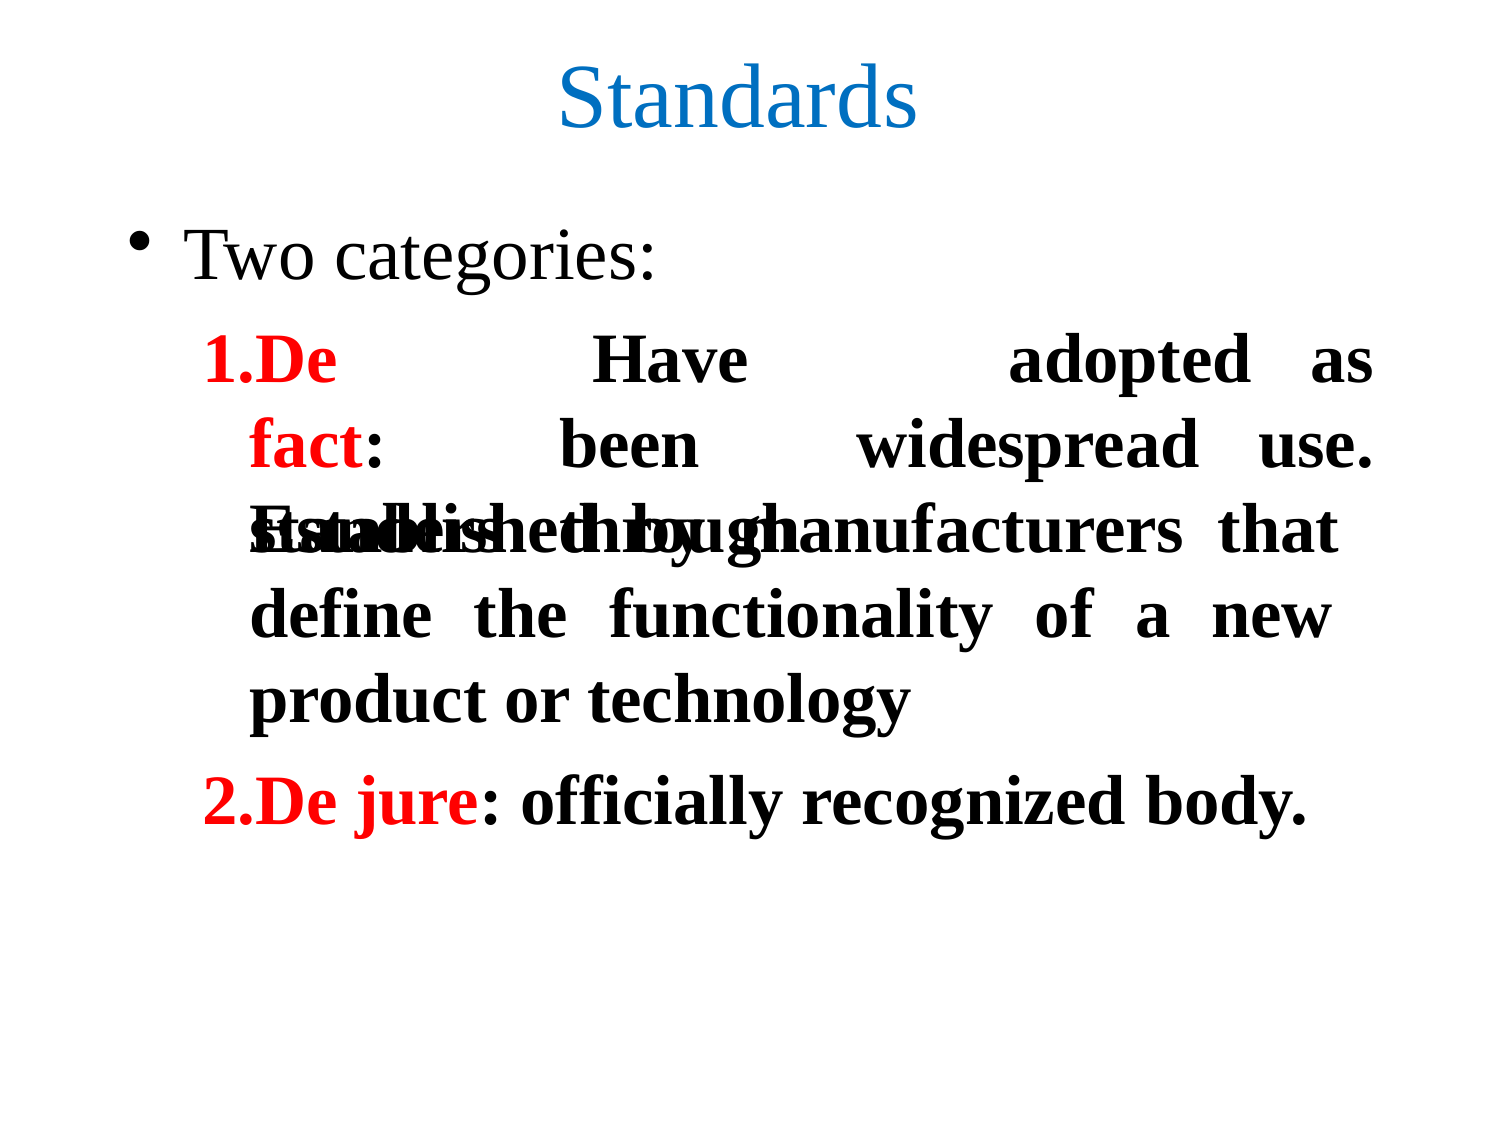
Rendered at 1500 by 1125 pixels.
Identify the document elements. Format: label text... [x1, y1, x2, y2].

text_box Have been through [557, 309, 952, 480]
text_box widespread [854, 394, 1005, 480]
list Established by manufacturers that define the functionality of a new product or technology 2.De jure: officially recognized body. [200, 480, 1375, 1120]
text_box adopted as use. [1005, 309, 1375, 480]
title Standards [554, 33, 921, 224]
text_box Two categories: [125, 202, 667, 295]
text_box 1.De fact: standers [200, 309, 537, 480]
